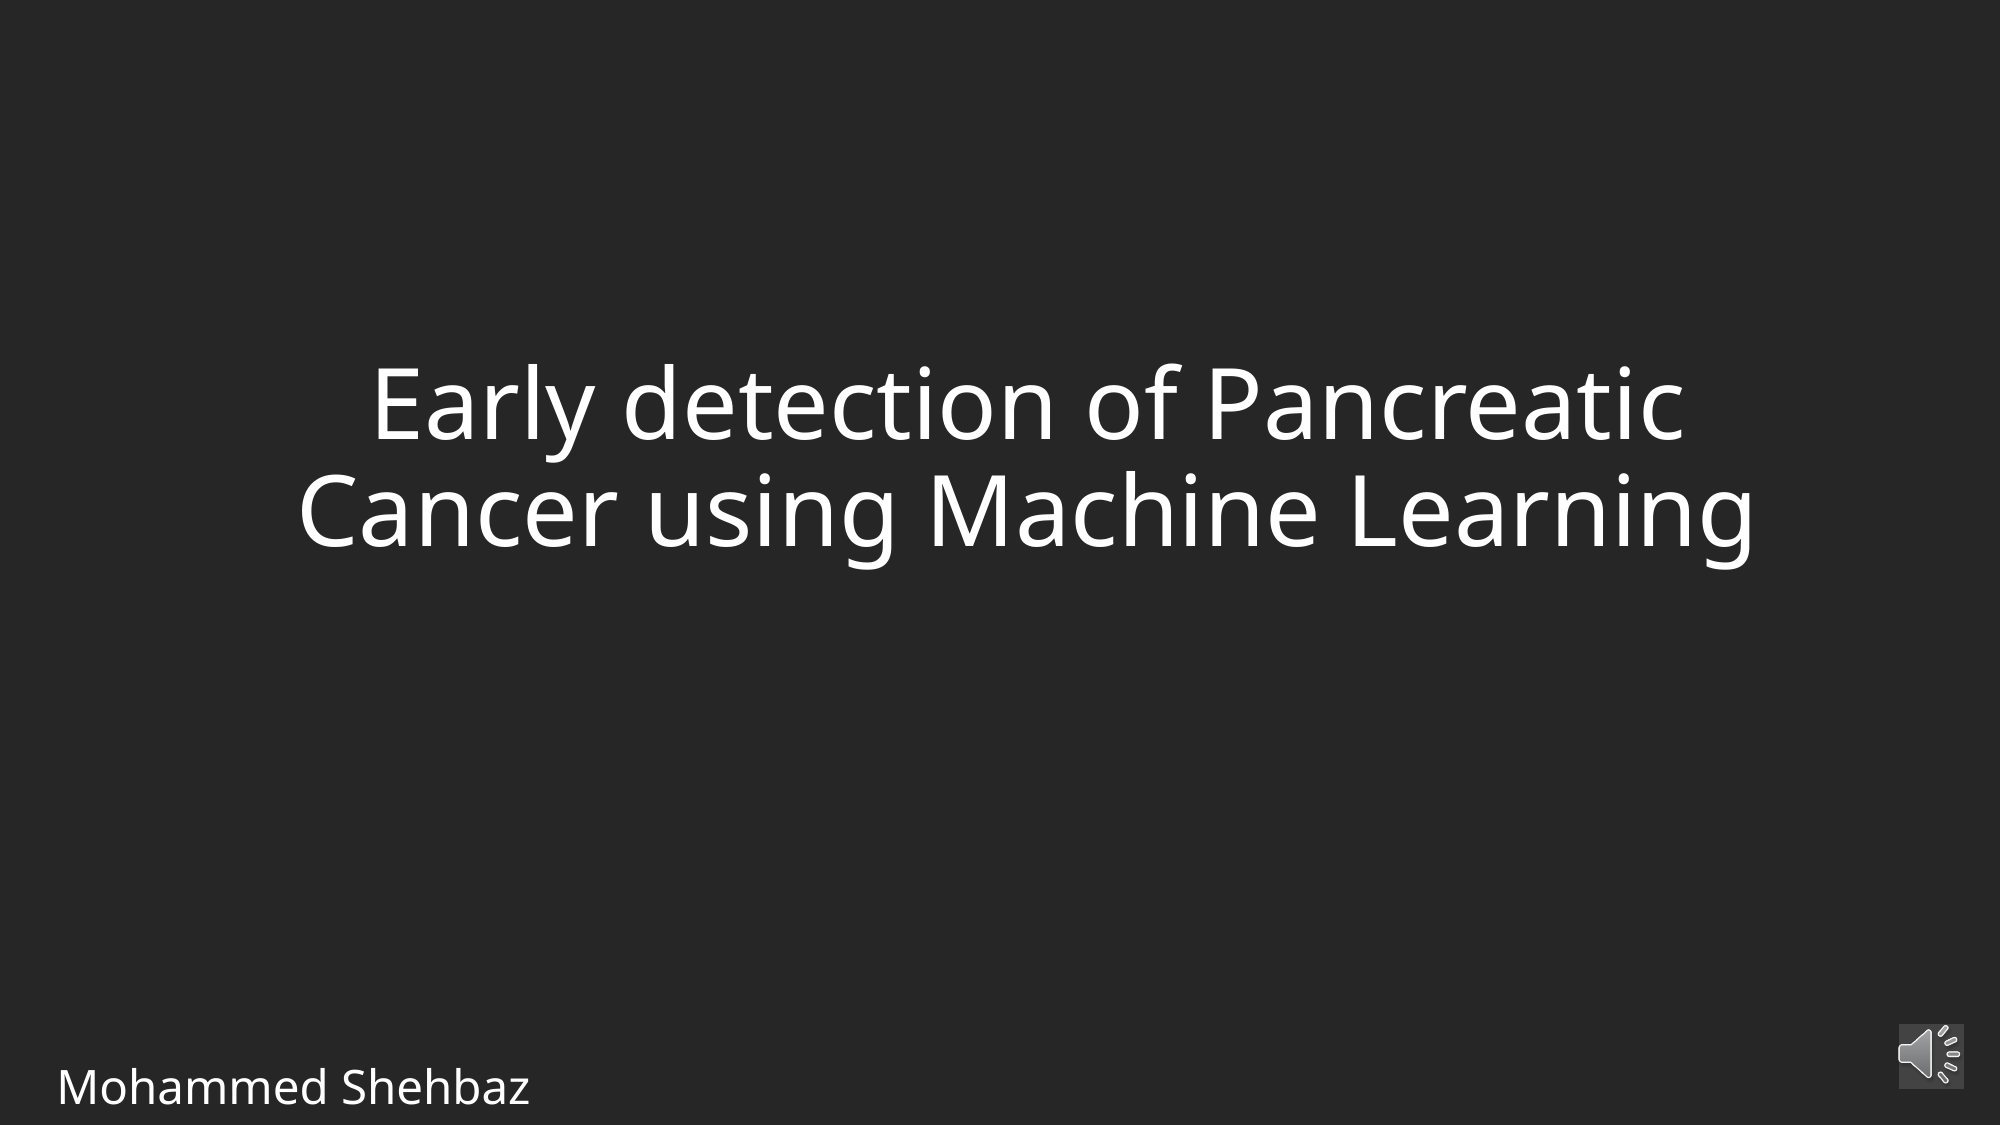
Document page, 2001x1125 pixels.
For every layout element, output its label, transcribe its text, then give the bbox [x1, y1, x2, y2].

picture [1897, 1022, 1965, 1090]
subtitle Mohammed Shehbaz [0, 1056, 650, 1123]
title Early detection of Pancreatic Cancer using Machine Learning [257, 303, 1800, 576]
